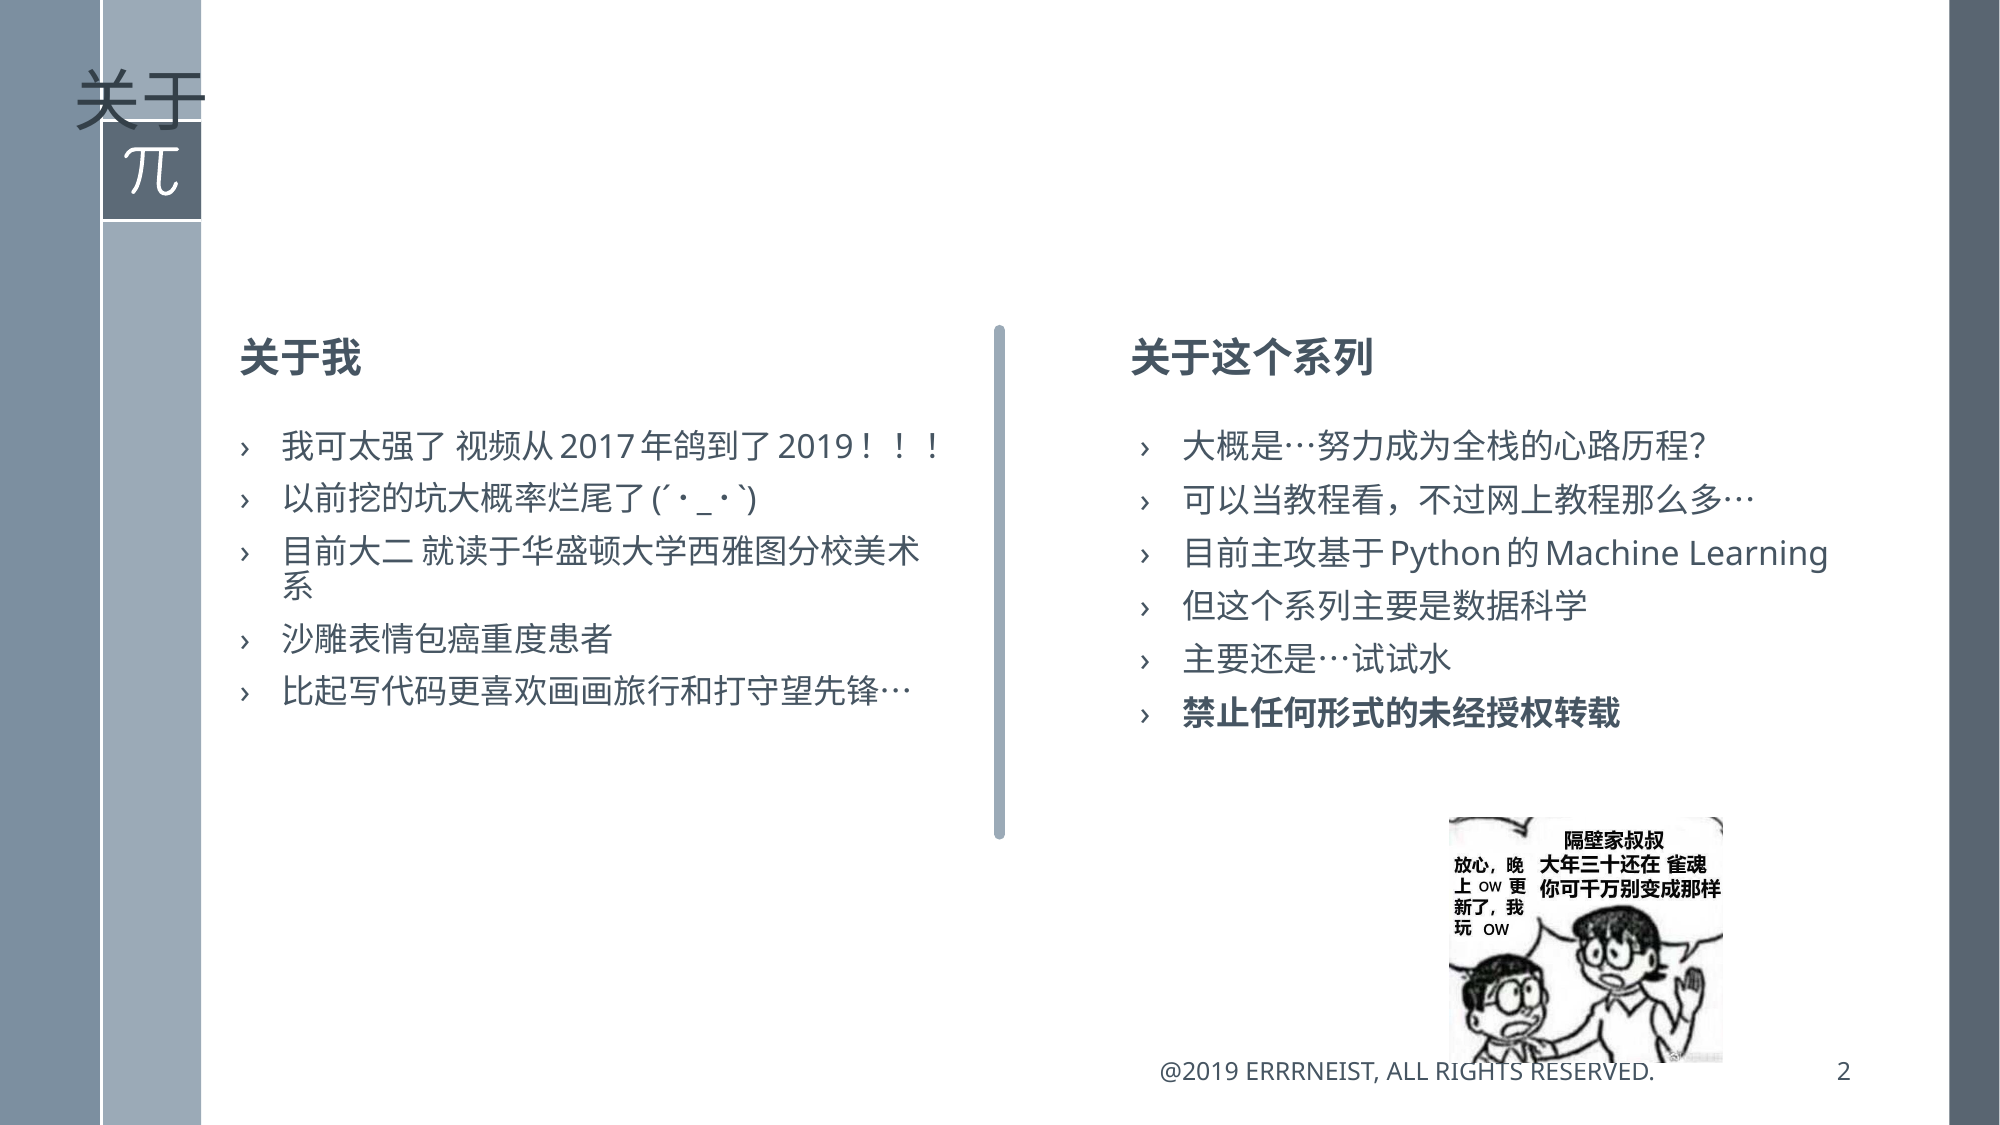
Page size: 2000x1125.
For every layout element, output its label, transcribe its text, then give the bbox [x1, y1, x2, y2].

picture [1449, 817, 1723, 1063]
list 关于我 [224, 330, 949, 390]
list 大概是…努力成为全栈的心路历程？ 可以当教程看，不过网上教程那么多… 目前主攻基于Python的Machine Learning 但这个系列主要是数据科学 主要还是…试试水 禁止任何形式的未经授权转载 [1124, 422, 1849, 769]
list 关于这个系列 [1115, 330, 1840, 390]
title 关于 [59, 59, 1941, 148]
list 我可太强了 视频从2017年鸽到了2019！！！ 以前挖的坑大概率烂尾了(´･_･`) 目前大二 就读于华盛顿大学西雅图分校美术系 沙雕表情包癌重度患者 比起写代码更喜欢画画旅行和打守望先锋… [224, 422, 949, 769]
footer @2019 errrneist, All rights reserved. [1082, 1042, 1734, 1103]
slide_number 2 [1766, 1042, 1867, 1103]
